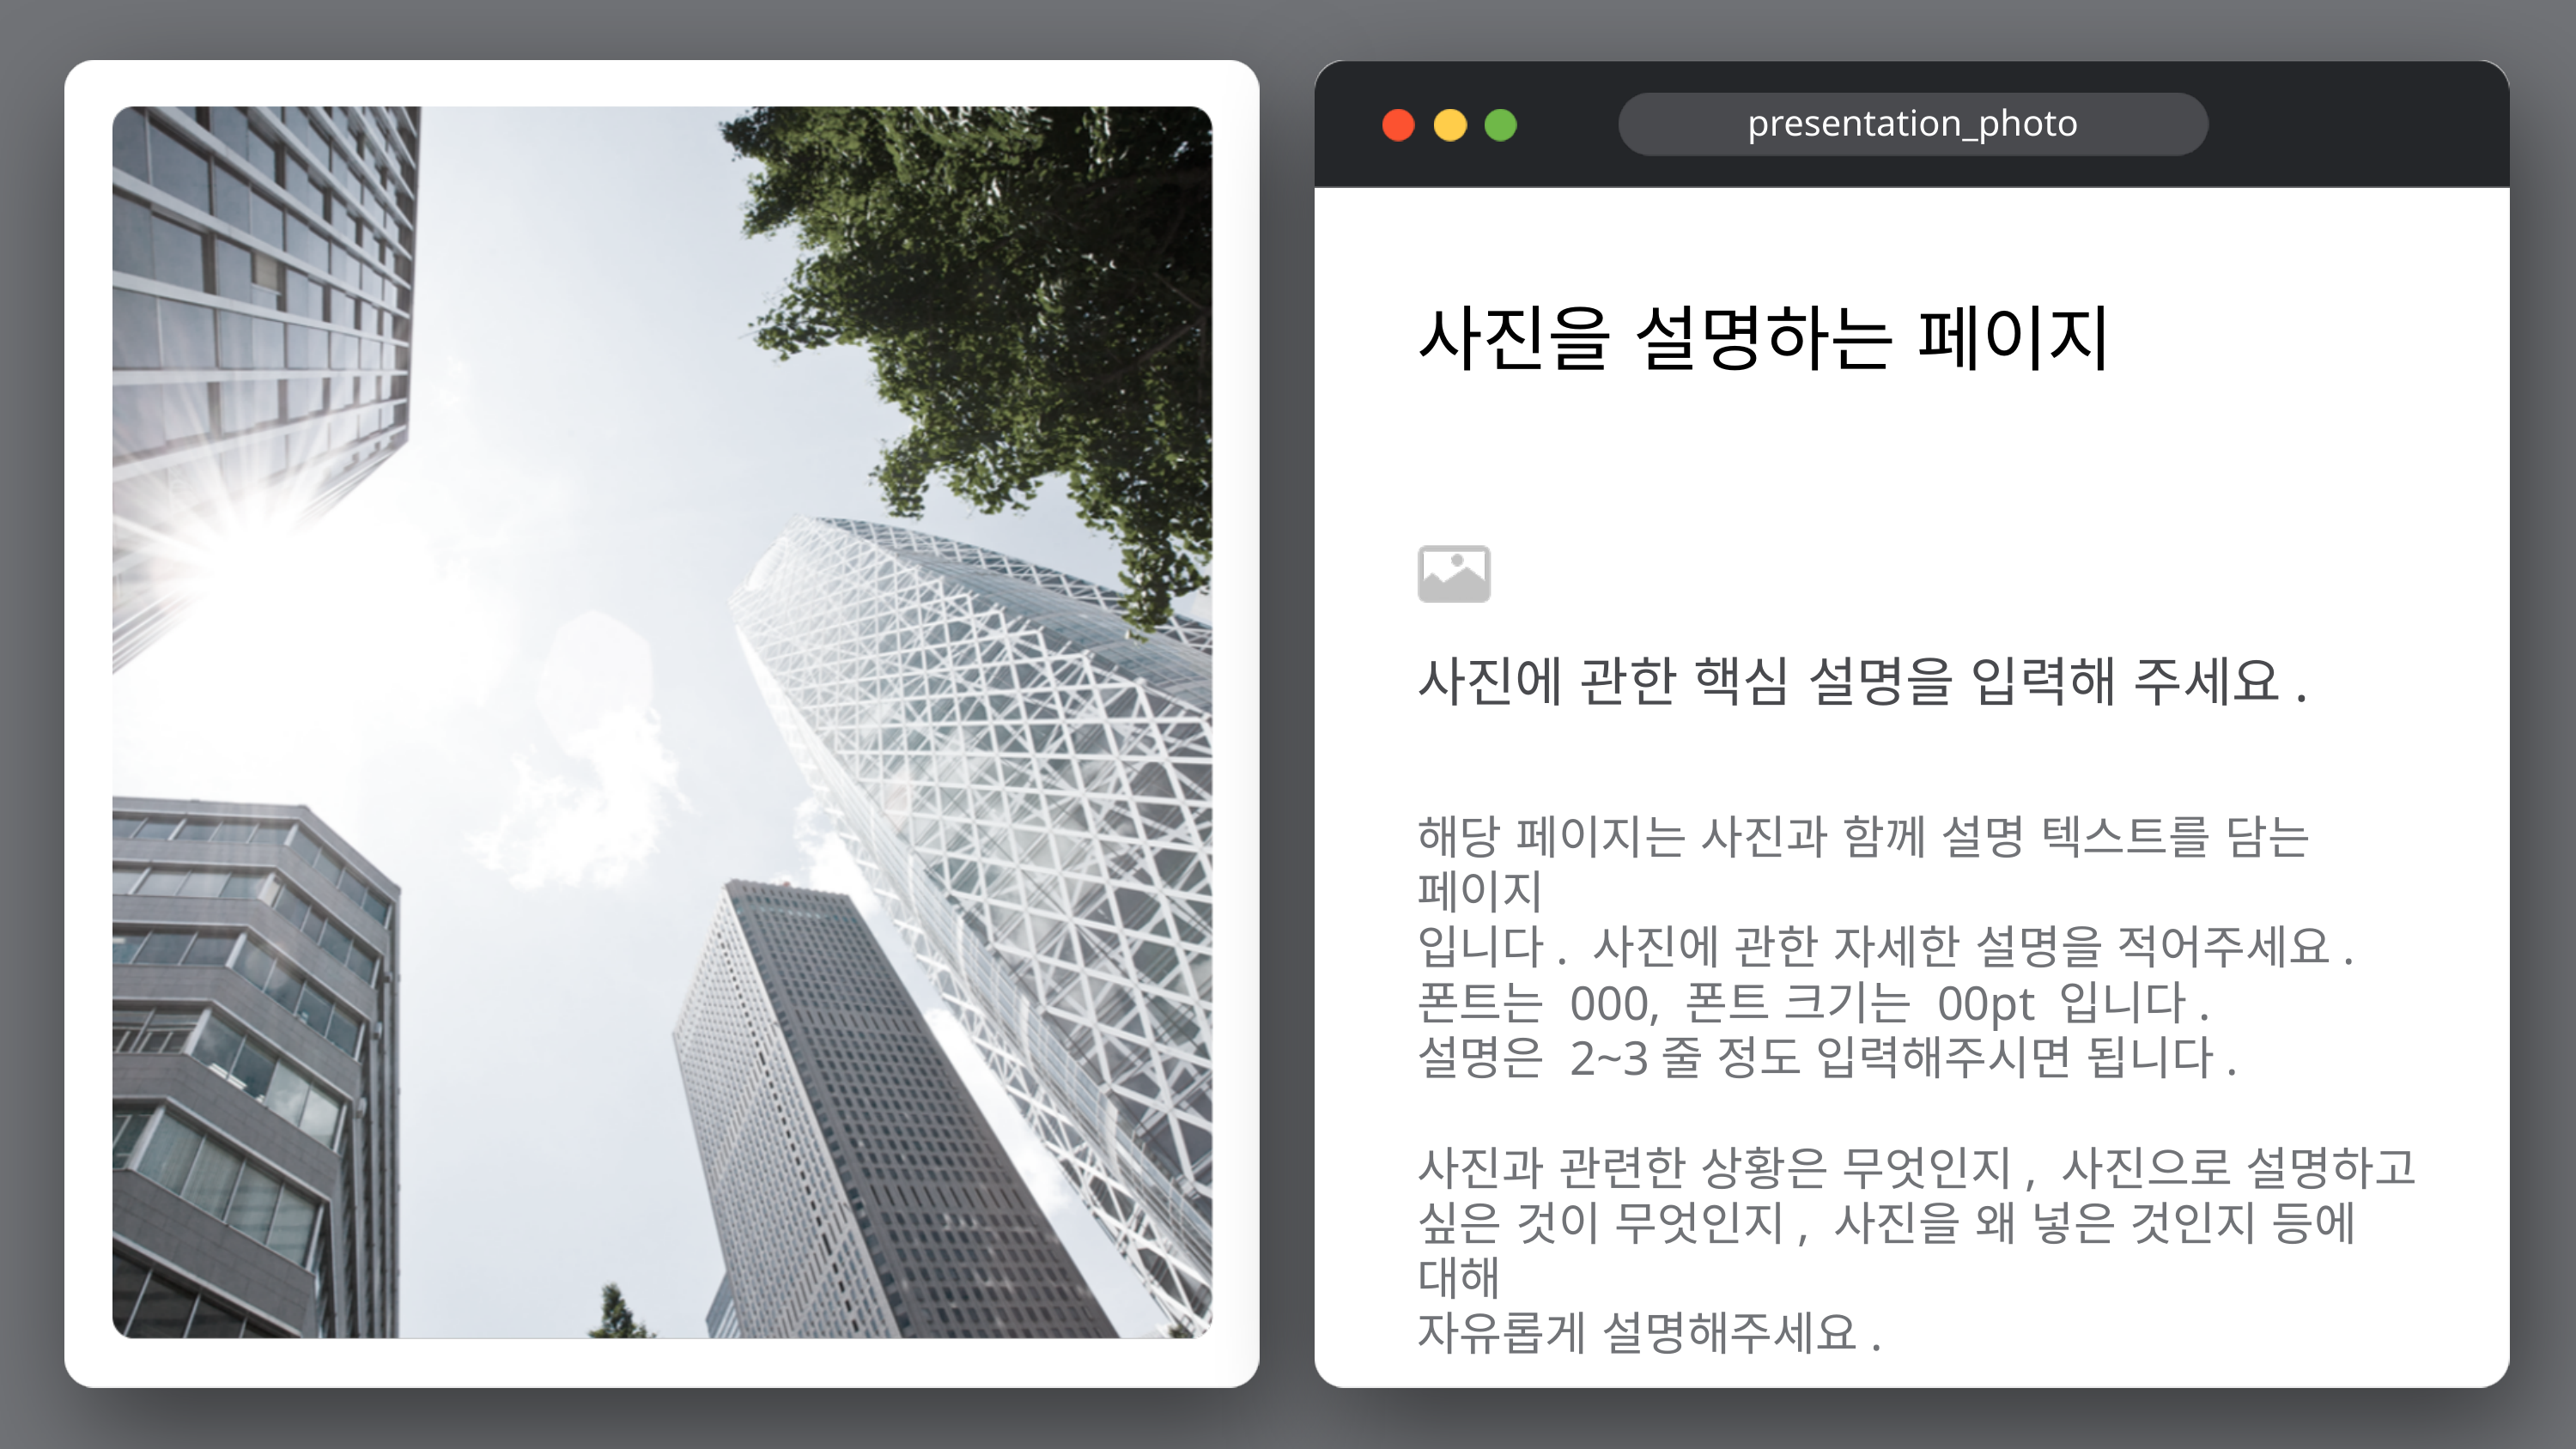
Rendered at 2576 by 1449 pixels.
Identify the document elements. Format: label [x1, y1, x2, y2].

picture [1314, 60, 2511, 1388]
picture [64, 60, 1260, 1388]
